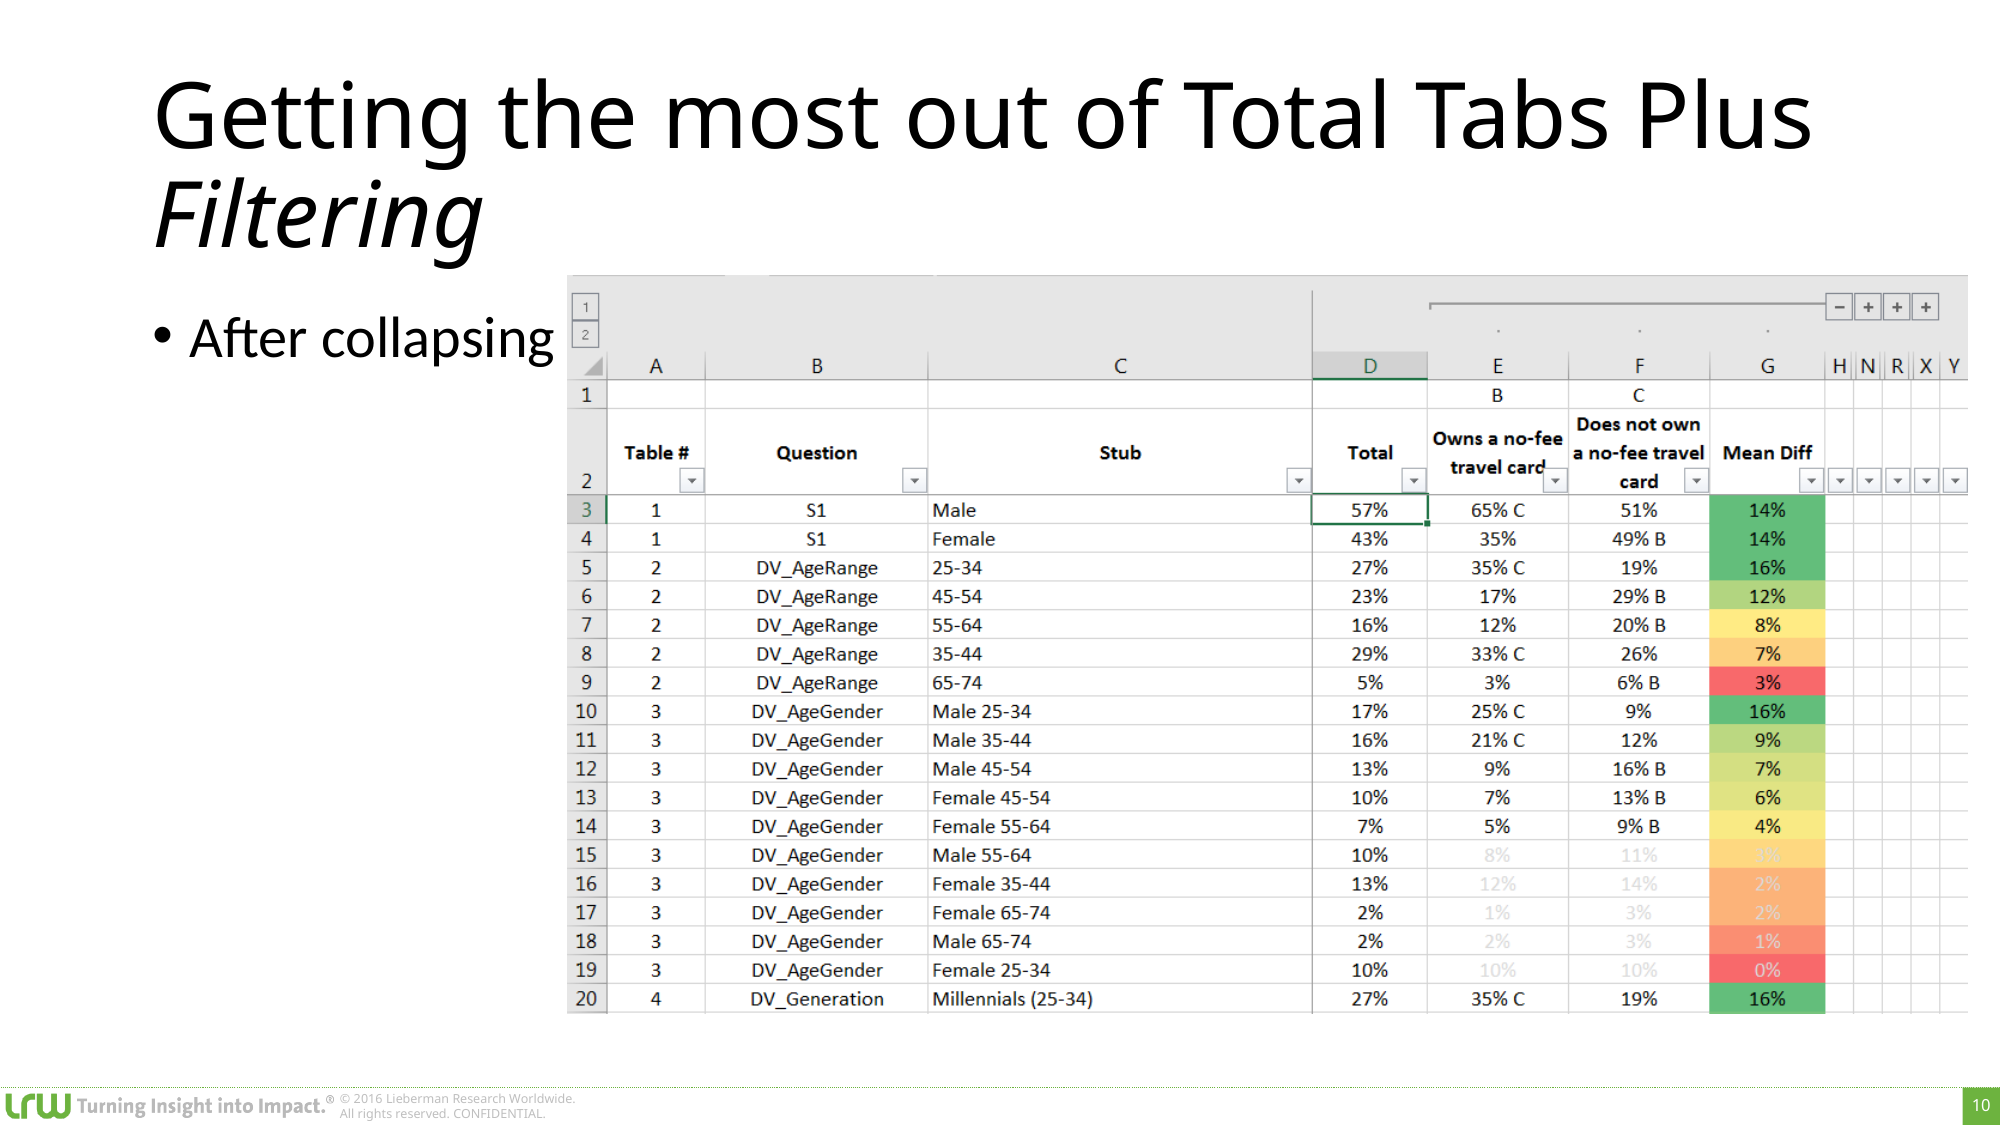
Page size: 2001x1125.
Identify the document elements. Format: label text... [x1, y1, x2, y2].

title Getting the most out of Total Tabs Plus Filtering [137, 59, 1863, 278]
picture [567, 275, 1968, 1014]
picture [5, 1093, 71, 1119]
list After collapsing [137, 299, 567, 1014]
